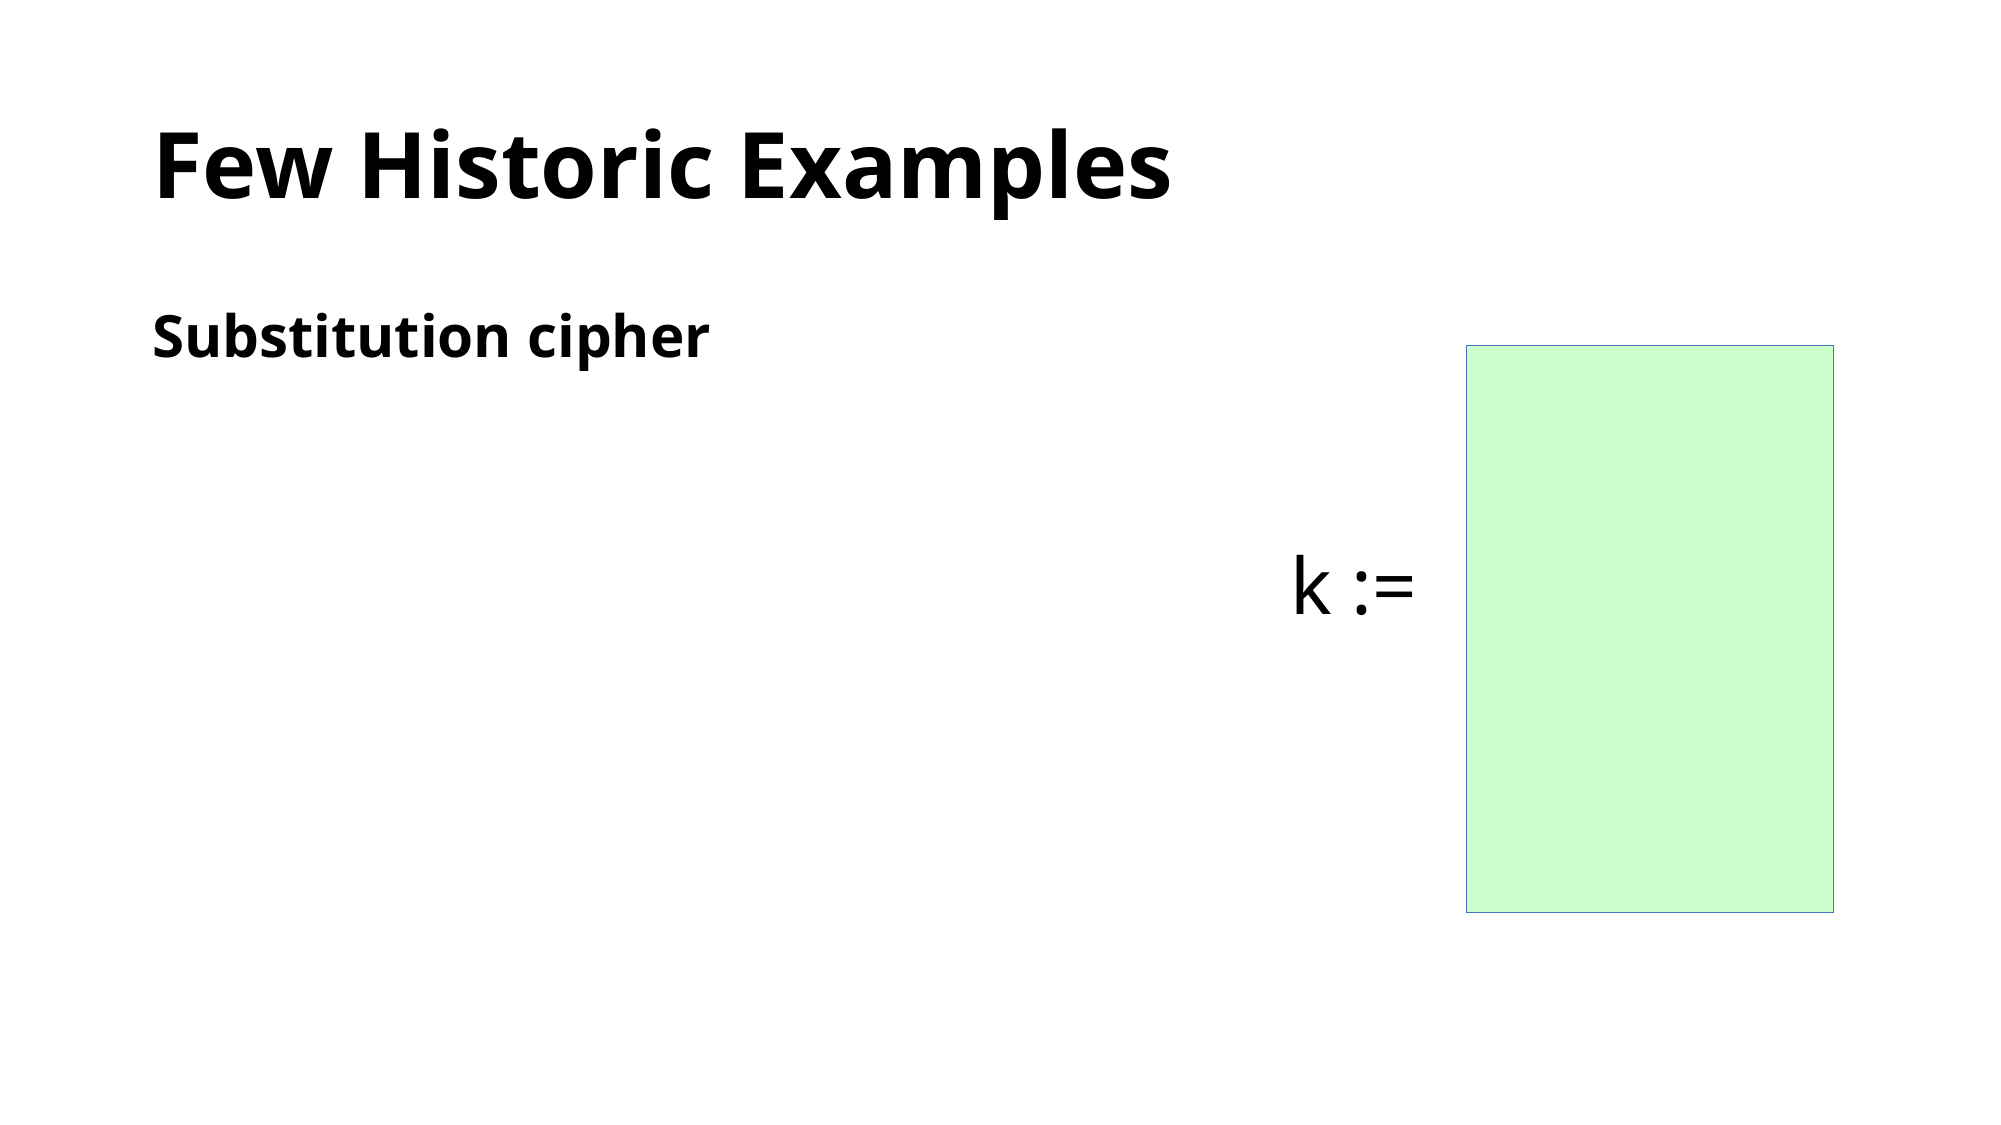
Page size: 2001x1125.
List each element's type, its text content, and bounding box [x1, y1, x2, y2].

list Substitution cipher [137, 299, 1863, 1014]
text_box k := [1275, 529, 1453, 638]
text_box [1466, 345, 1834, 913]
title Few Historic Examples [137, 59, 1863, 278]
